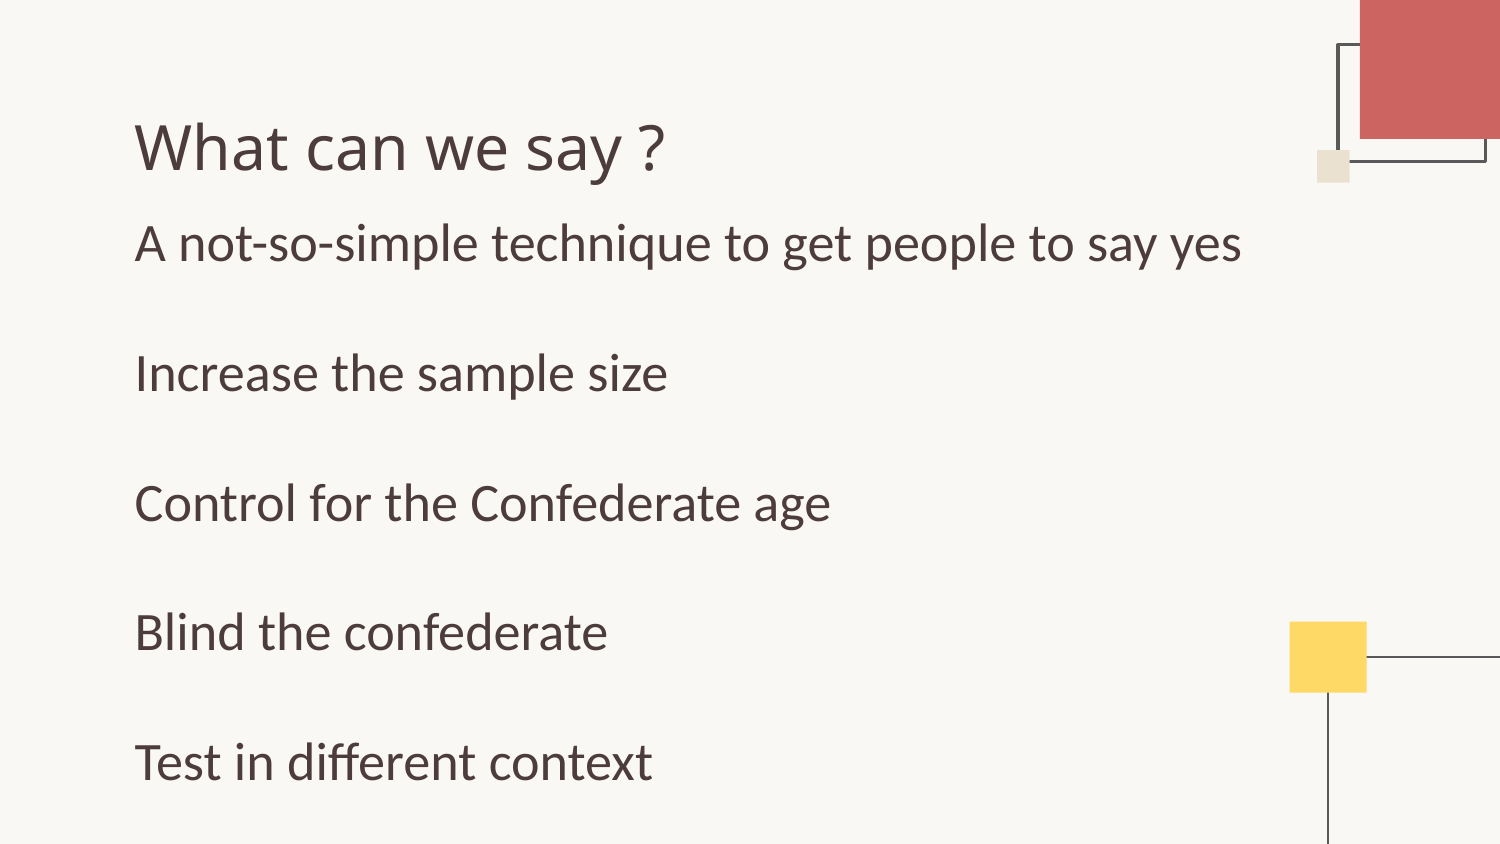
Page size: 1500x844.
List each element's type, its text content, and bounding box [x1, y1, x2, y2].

title What can we say ? [119, 98, 1500, 192]
list A not-so-simple technique to get people to say yes Increase the sample size Control for the Confederate age Blind the confederate Test in different context [119, 191, 1334, 722]
